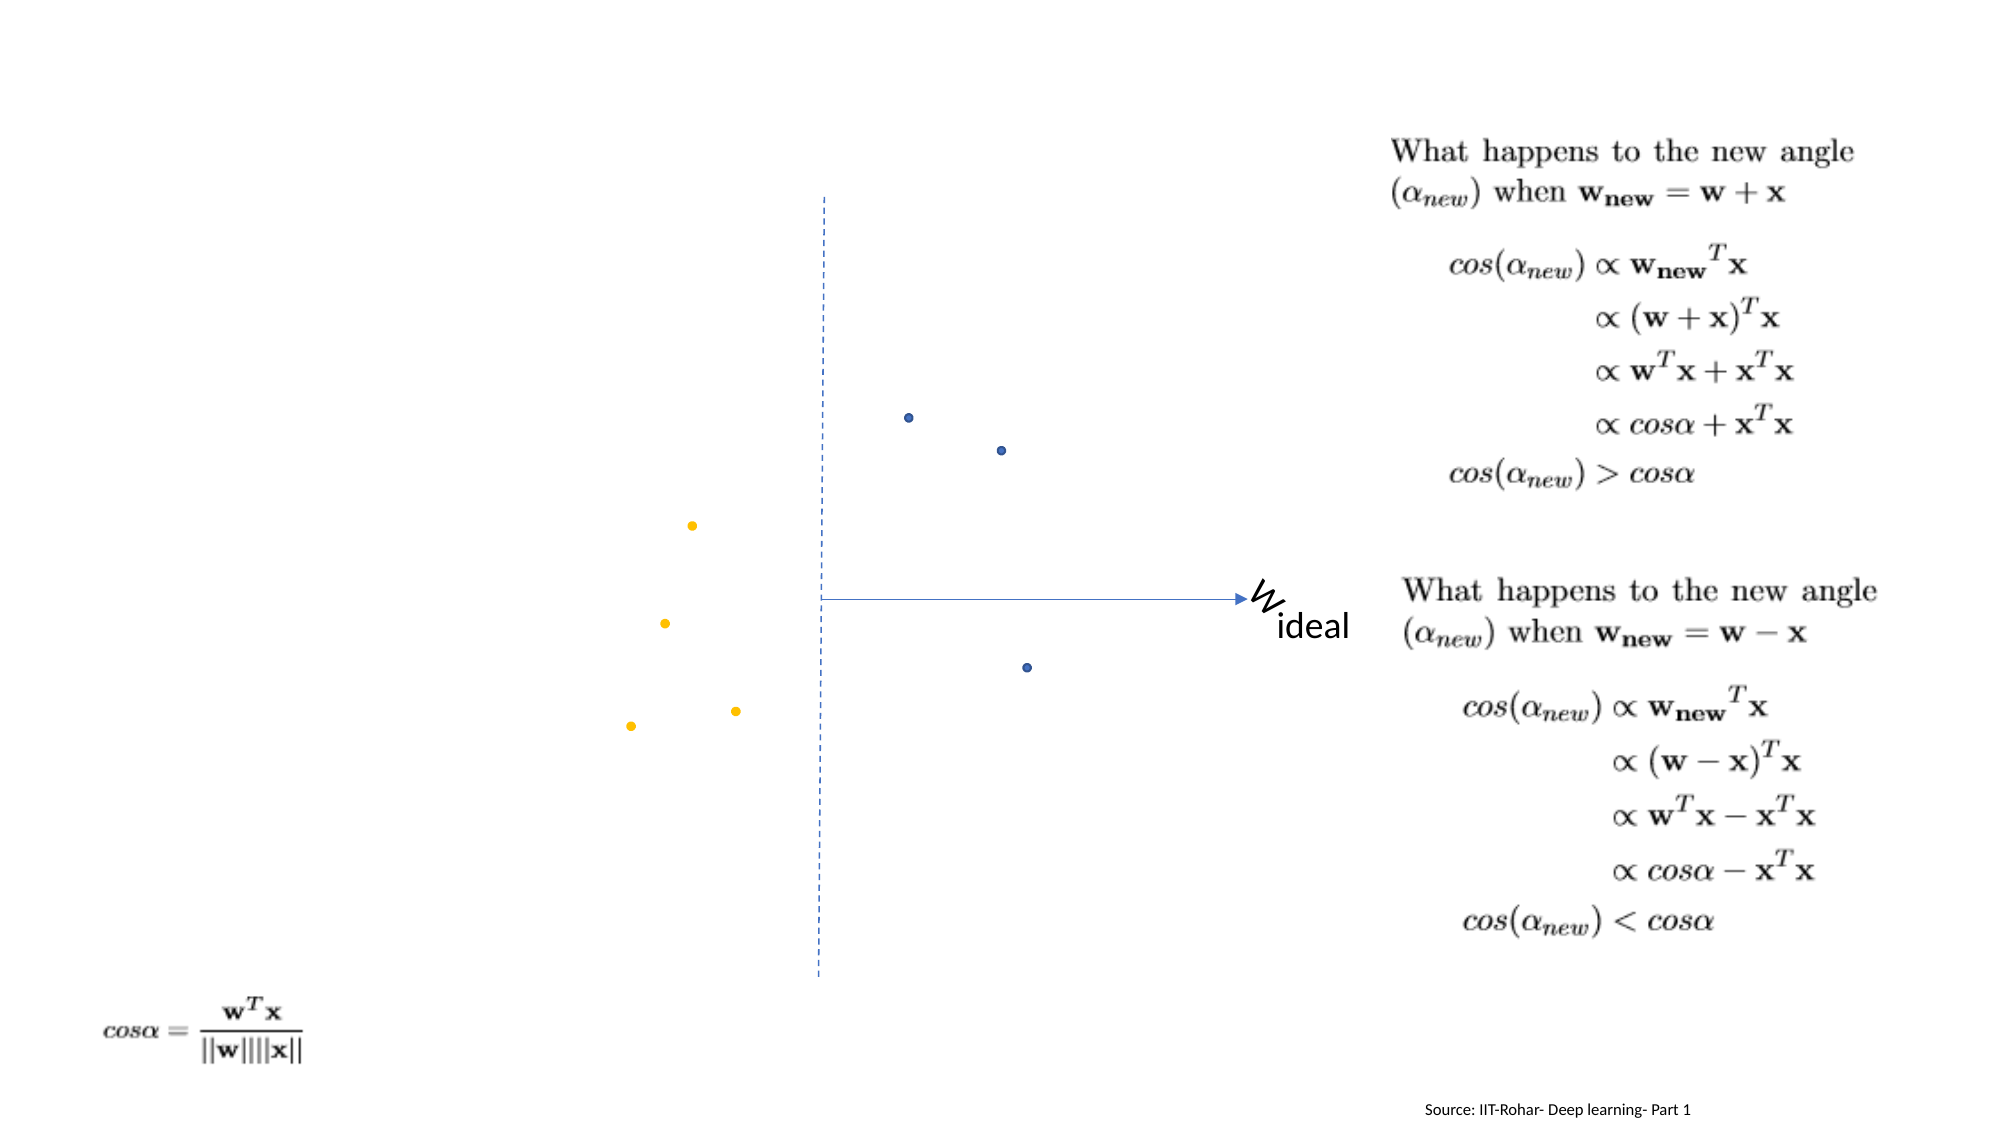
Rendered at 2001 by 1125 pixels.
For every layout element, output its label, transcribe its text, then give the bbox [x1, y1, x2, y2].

picture [1391, 133, 1878, 499]
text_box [557, 285, 1186, 903]
text_box ideal [1261, 593, 1366, 654]
picture [88, 995, 319, 1078]
text_box Source: IIT-Rohar- Deep learning- Part 1 [1410, 1091, 1974, 1125]
picture [1396, 570, 1899, 978]
